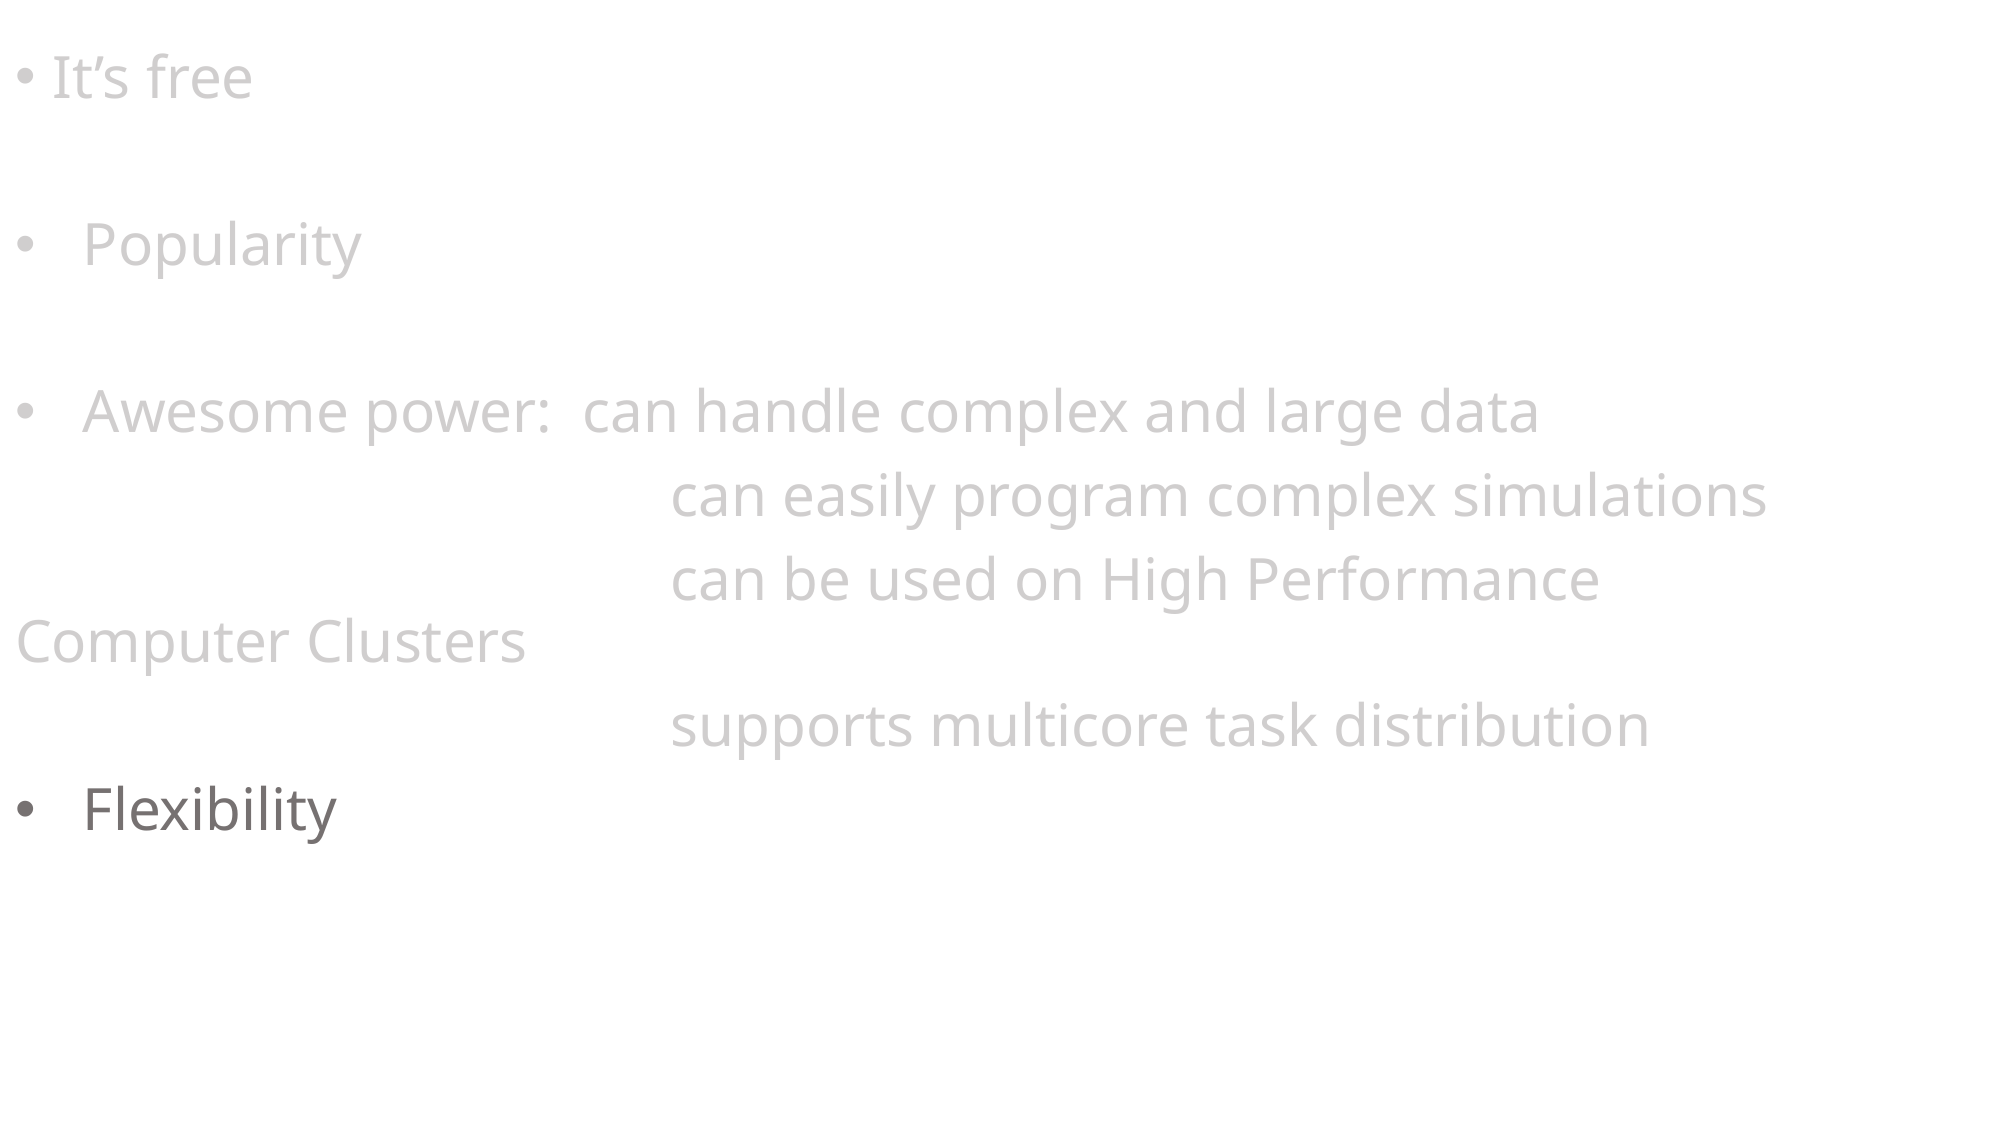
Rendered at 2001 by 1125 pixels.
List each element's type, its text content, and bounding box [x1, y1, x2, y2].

list It’s free Popularity Awesome power: can handle complex and large data can easily program complex simulations can be used on High Performance Computer Clusters supports multicore task distribution Flexibility [0, 40, 1863, 1116]
